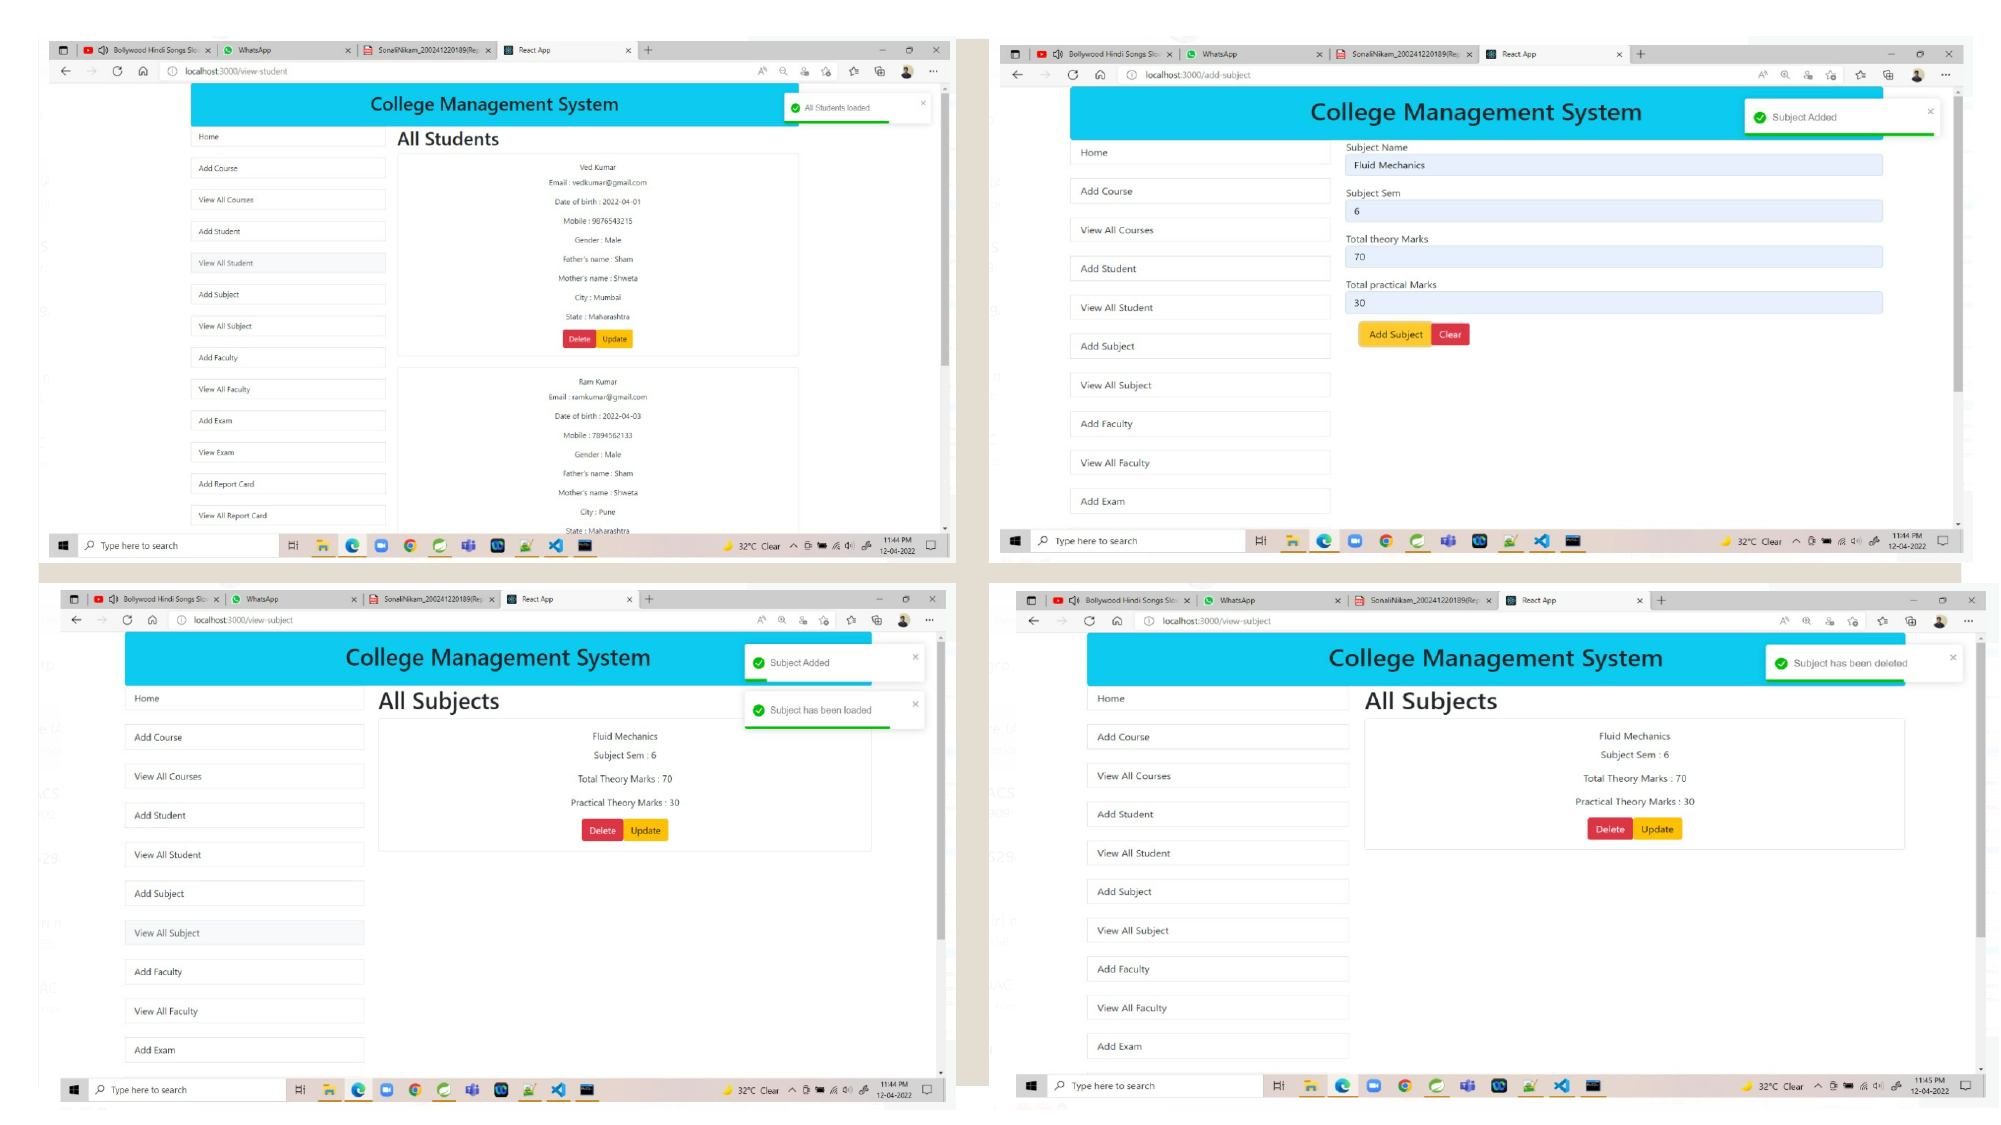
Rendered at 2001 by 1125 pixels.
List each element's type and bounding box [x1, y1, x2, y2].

picture [39, 36, 956, 563]
picture [989, 36, 1973, 563]
picture [989, 583, 1999, 1110]
picture [39, 583, 956, 1110]
